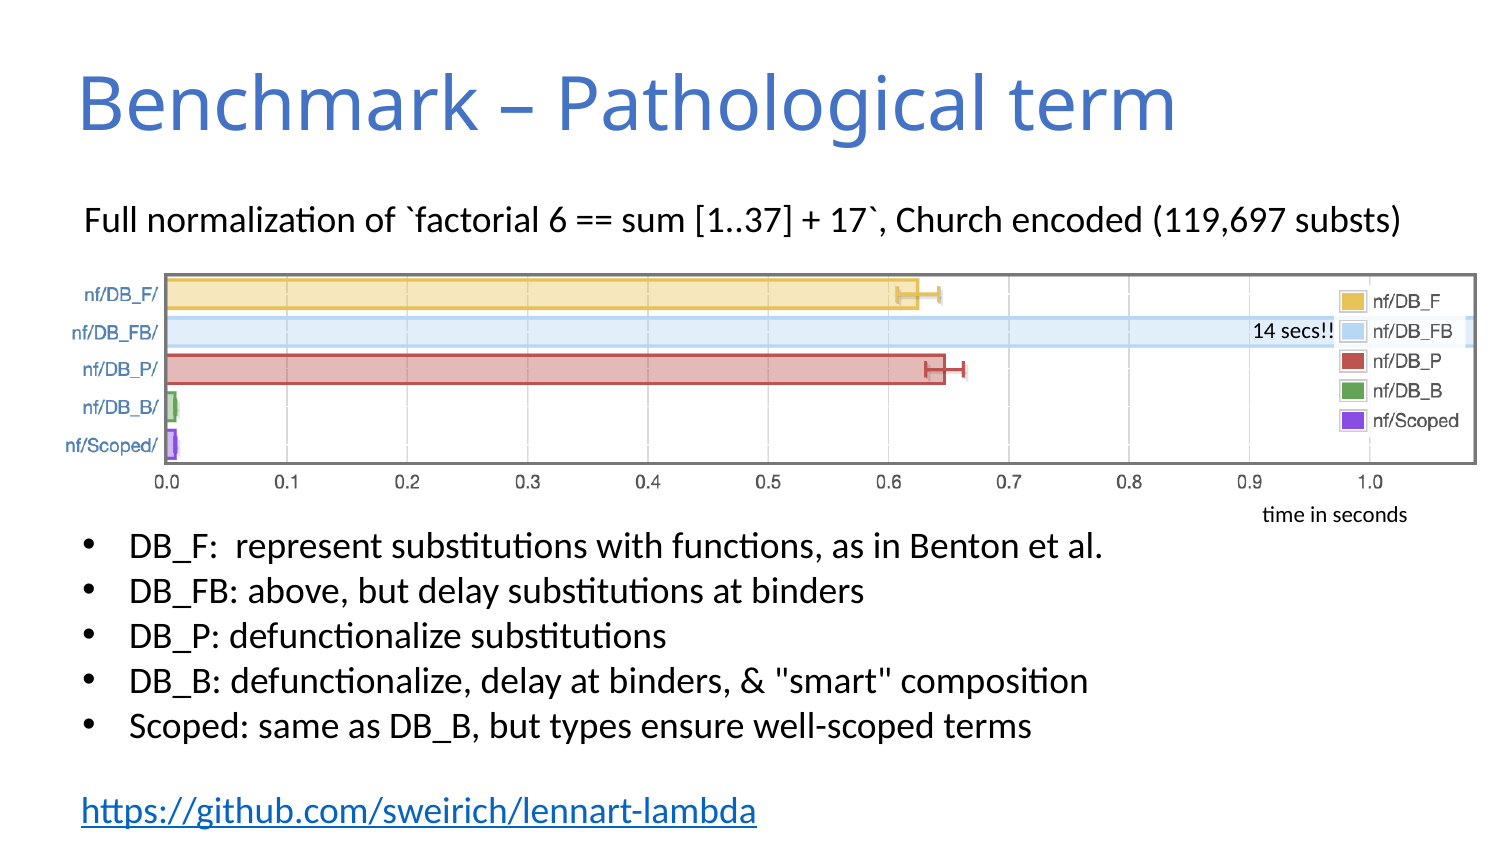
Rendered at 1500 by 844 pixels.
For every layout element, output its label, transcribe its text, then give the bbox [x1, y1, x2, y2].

text_box DB_F: represent substitutions with functions, as in Benton et al. DB_FB: above, but delay substitutions at binders DB_P: defunctionalize substitutions DB_B: defunctionalize, delay at binders, & "smart" composition Scoped: same as DB_B, but types ensure well-scoped terms [67, 513, 1120, 754]
text_box https://github.com/sweirich/lennart-lambda [66, 778, 773, 839]
text_box Full normalization of `factorial 6 == sum [1..37] + 17`, Church encoded (119,697 substs) [69, 187, 1418, 248]
title Benchmark – Pathological term [61, 39, 1356, 174]
picture [61, 248, 1500, 503]
text_box time in seconds [1247, 503, 1424, 535]
